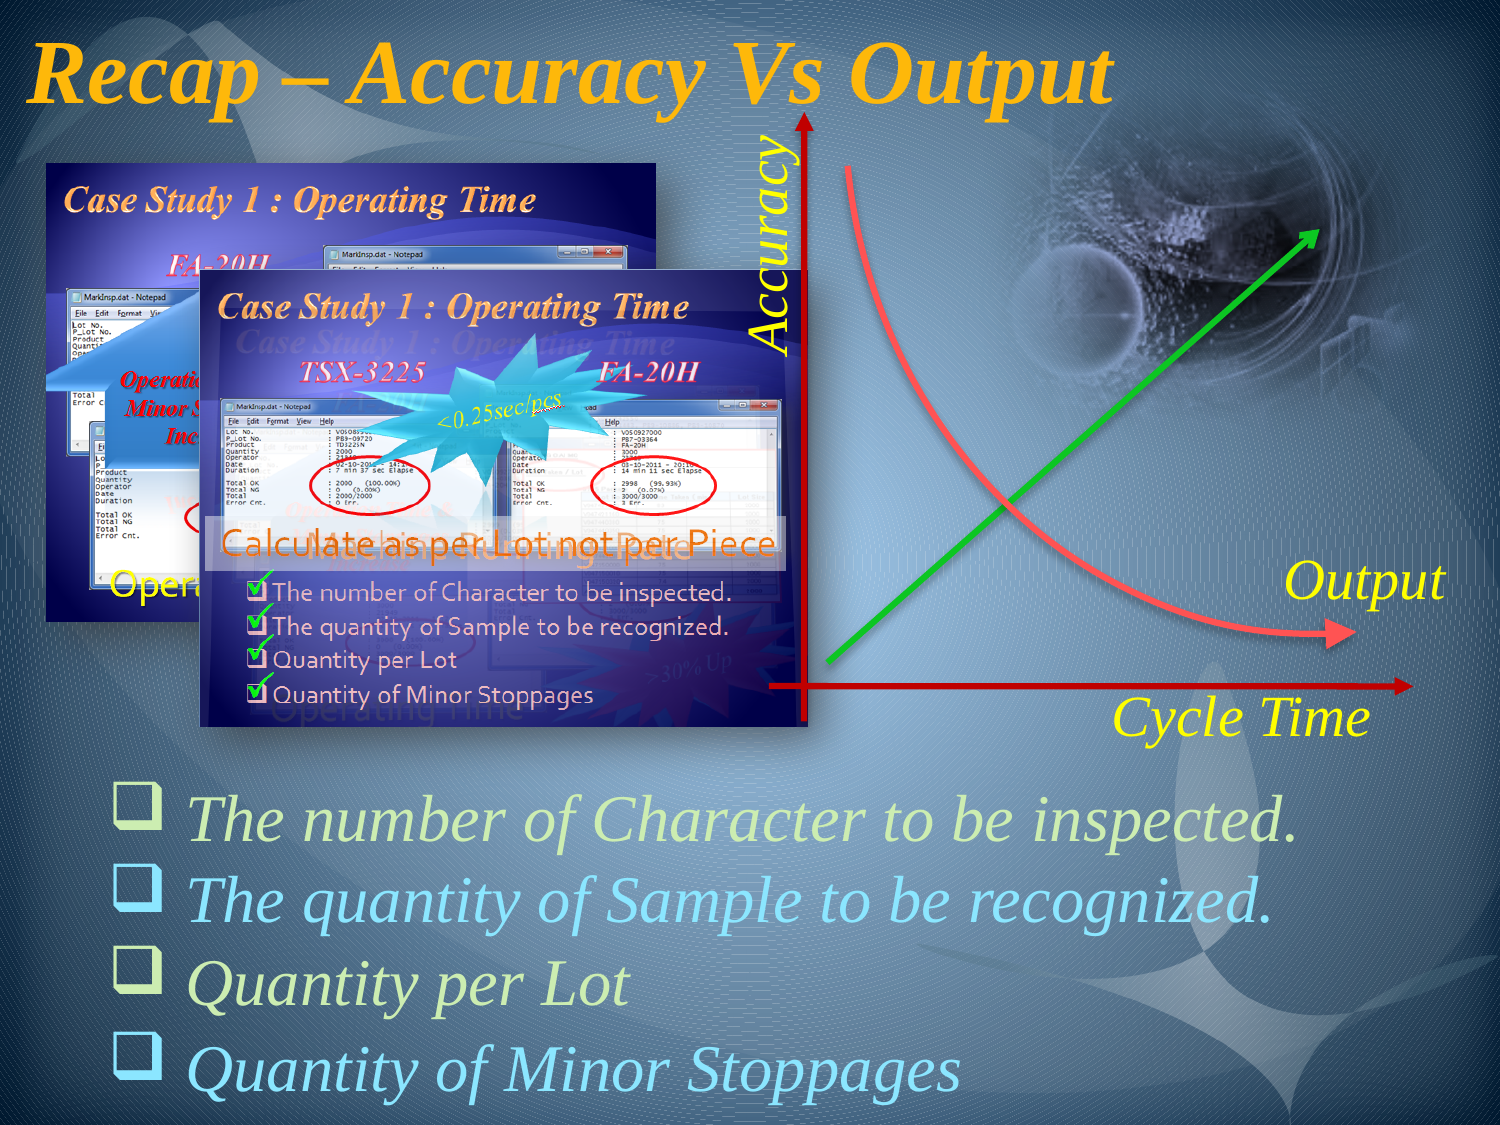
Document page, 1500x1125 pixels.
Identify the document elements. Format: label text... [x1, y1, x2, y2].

text_box The quantity of Sample to be recognized. [93, 848, 1430, 930]
text_box Quantity of Minor Stoppages [93, 1017, 1430, 1112]
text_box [768, 111, 1414, 722]
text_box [827, 228, 1320, 663]
title Recap – Accuracy Vs Output [11, 17, 1355, 118]
text_box The number of Character to be inspected. [93, 766, 1430, 848]
text_box Quantity per Lot [93, 930, 1430, 1017]
text_box Accuracy [721, 100, 807, 269]
text_box Cycle Time [1096, 670, 1425, 756]
picture [0, 0, 1500, 1125]
text_box Output [1419, 533, 1461, 619]
